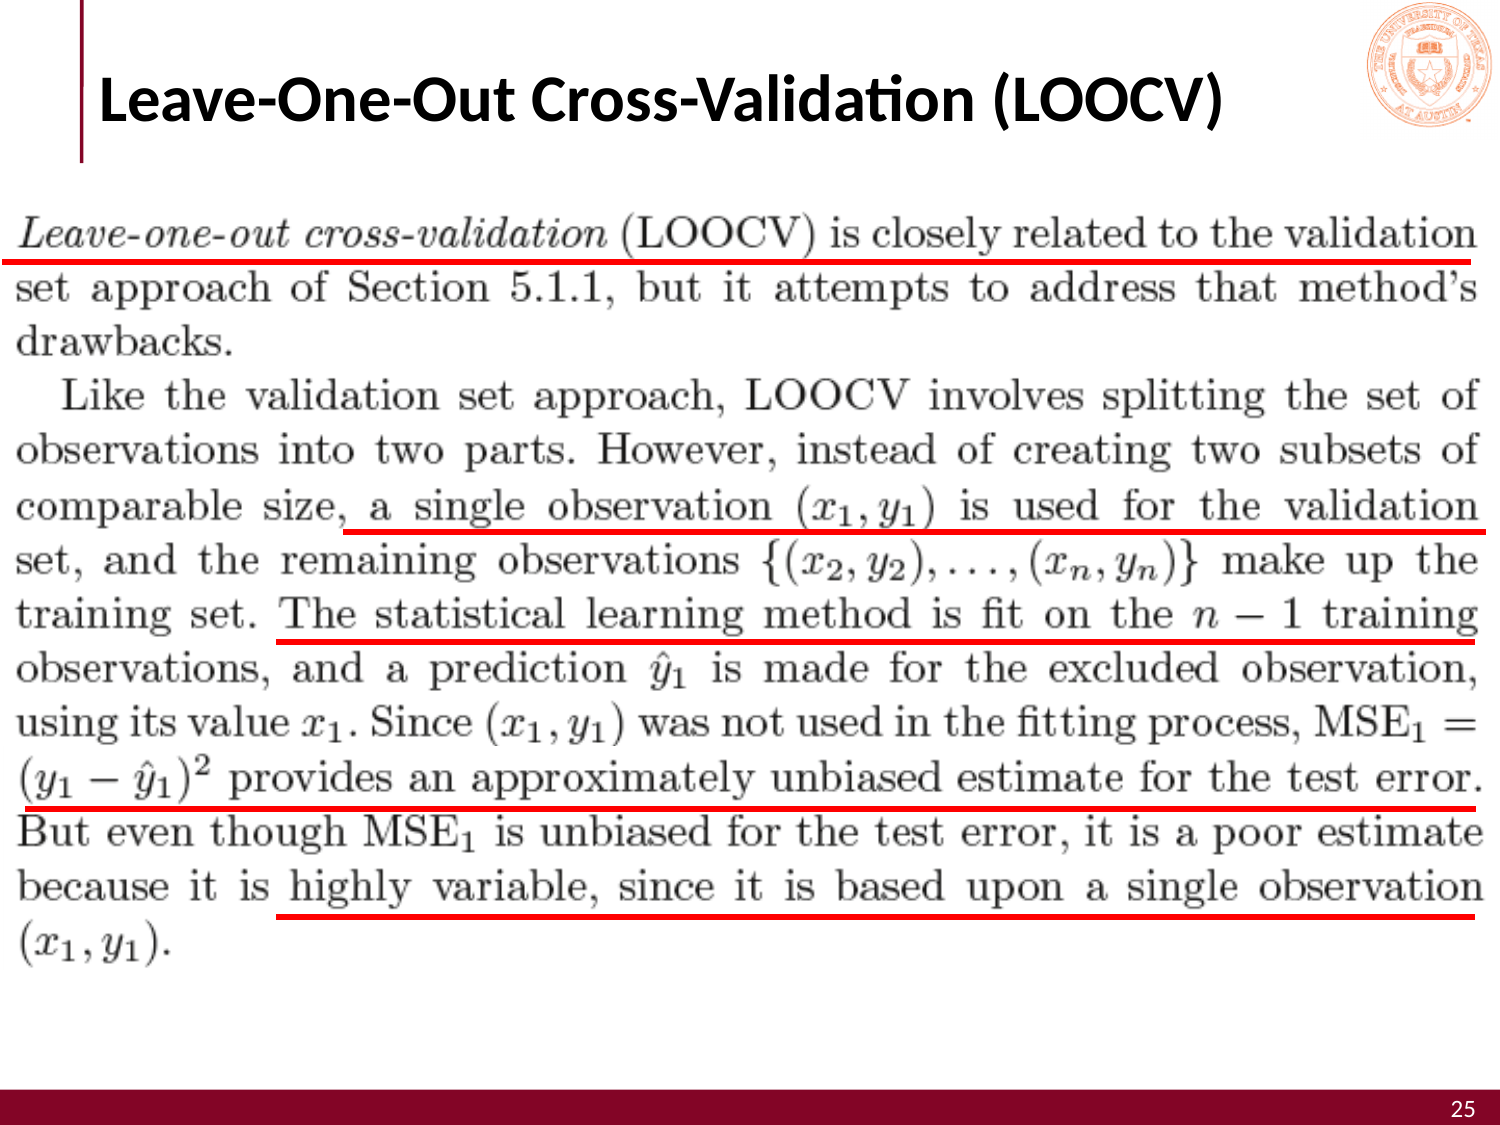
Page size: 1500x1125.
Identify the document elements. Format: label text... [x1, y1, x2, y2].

picture [1360, 0, 1498, 140]
title Leave-One-Out Cross-Validation (LOOCV) [84, 52, 1380, 137]
picture [0, 198, 1500, 970]
slide_number 25 [1141, 1077, 1492, 1125]
